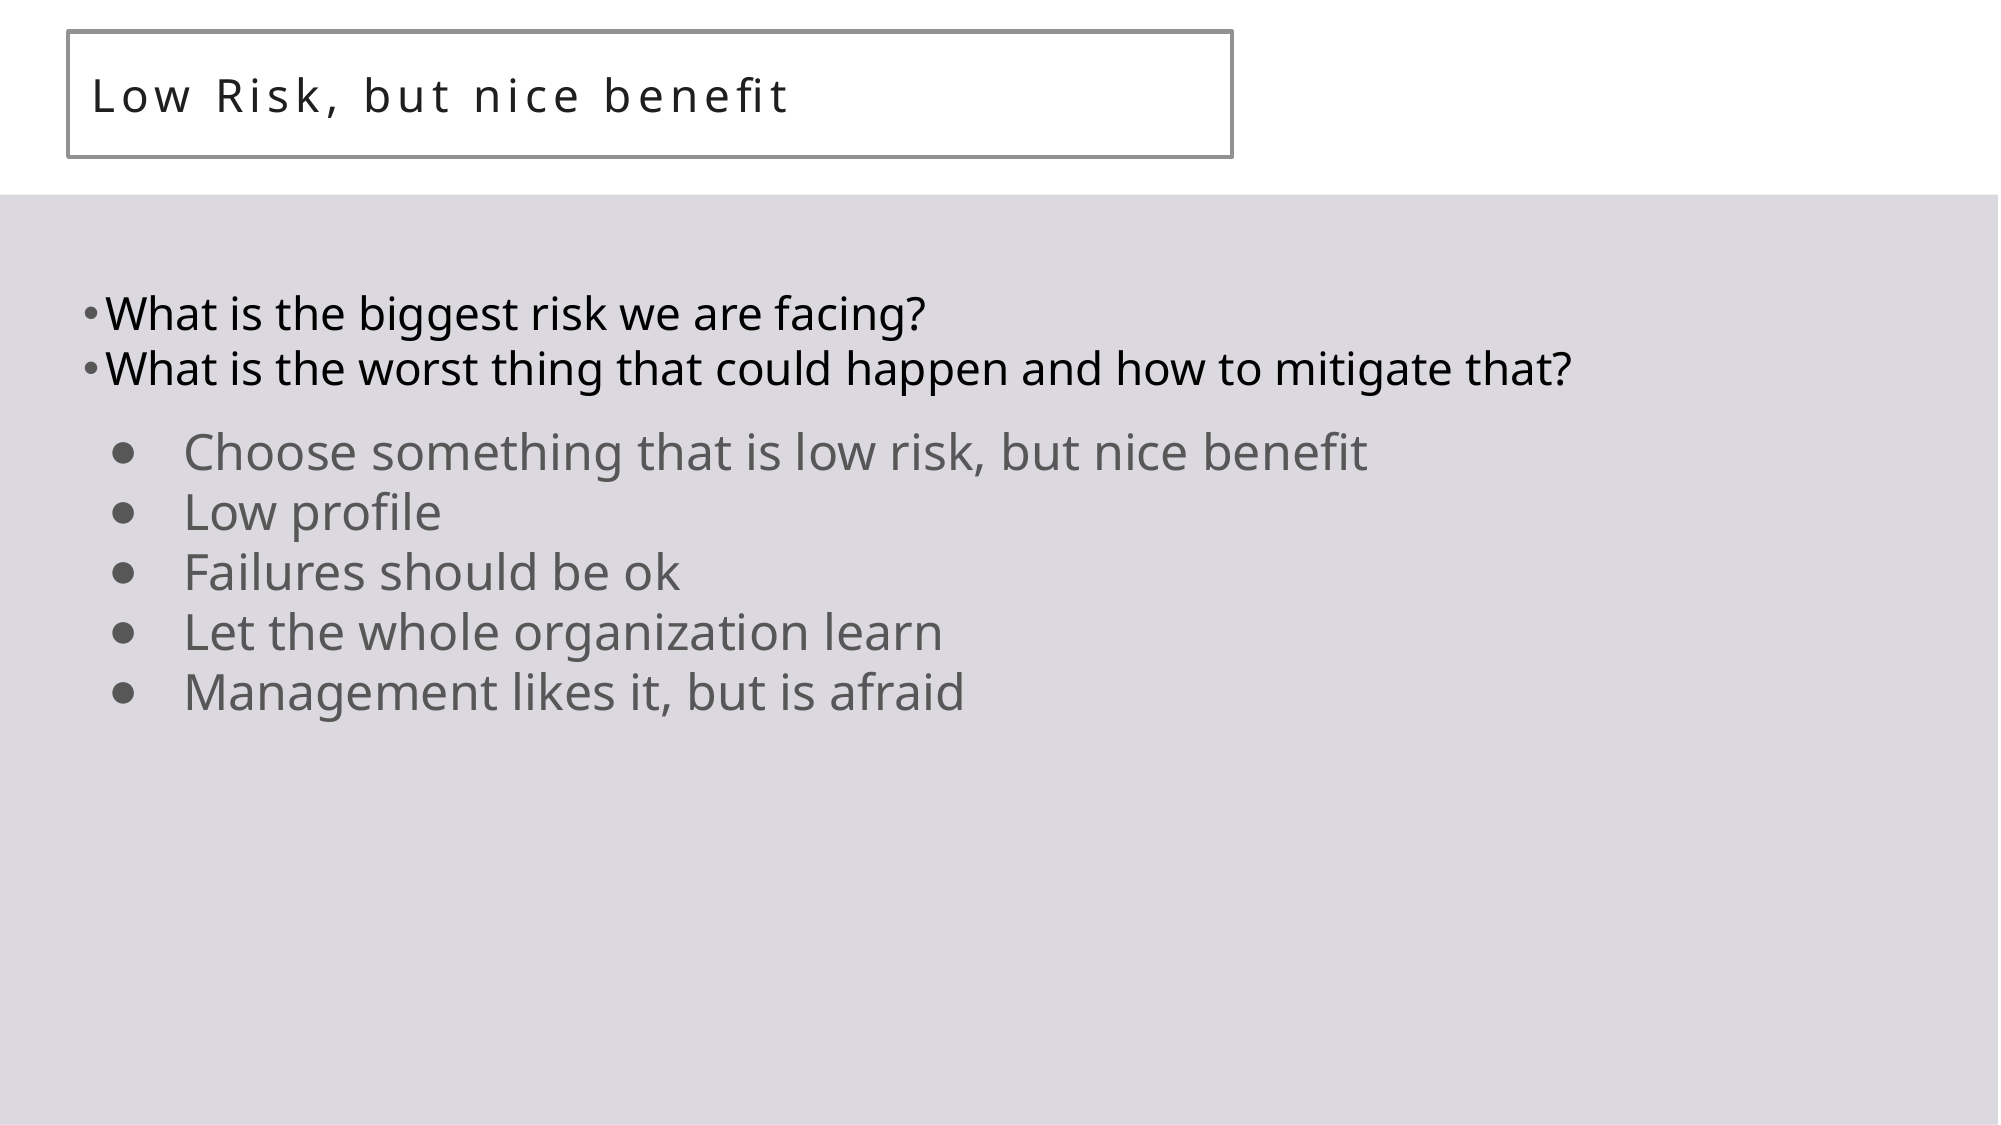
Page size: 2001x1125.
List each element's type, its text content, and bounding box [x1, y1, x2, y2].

list What is the biggest risk we are facing? What is the worst thing that could happen and how to mitigate that? Choose something that is low risk, but nice benefit Low profile Failures should be ok Let the whole organization learn Management likes it, but is afraid [68, 269, 1932, 1000]
title Low Risk, but nice benefit [91, 51, 1218, 137]
